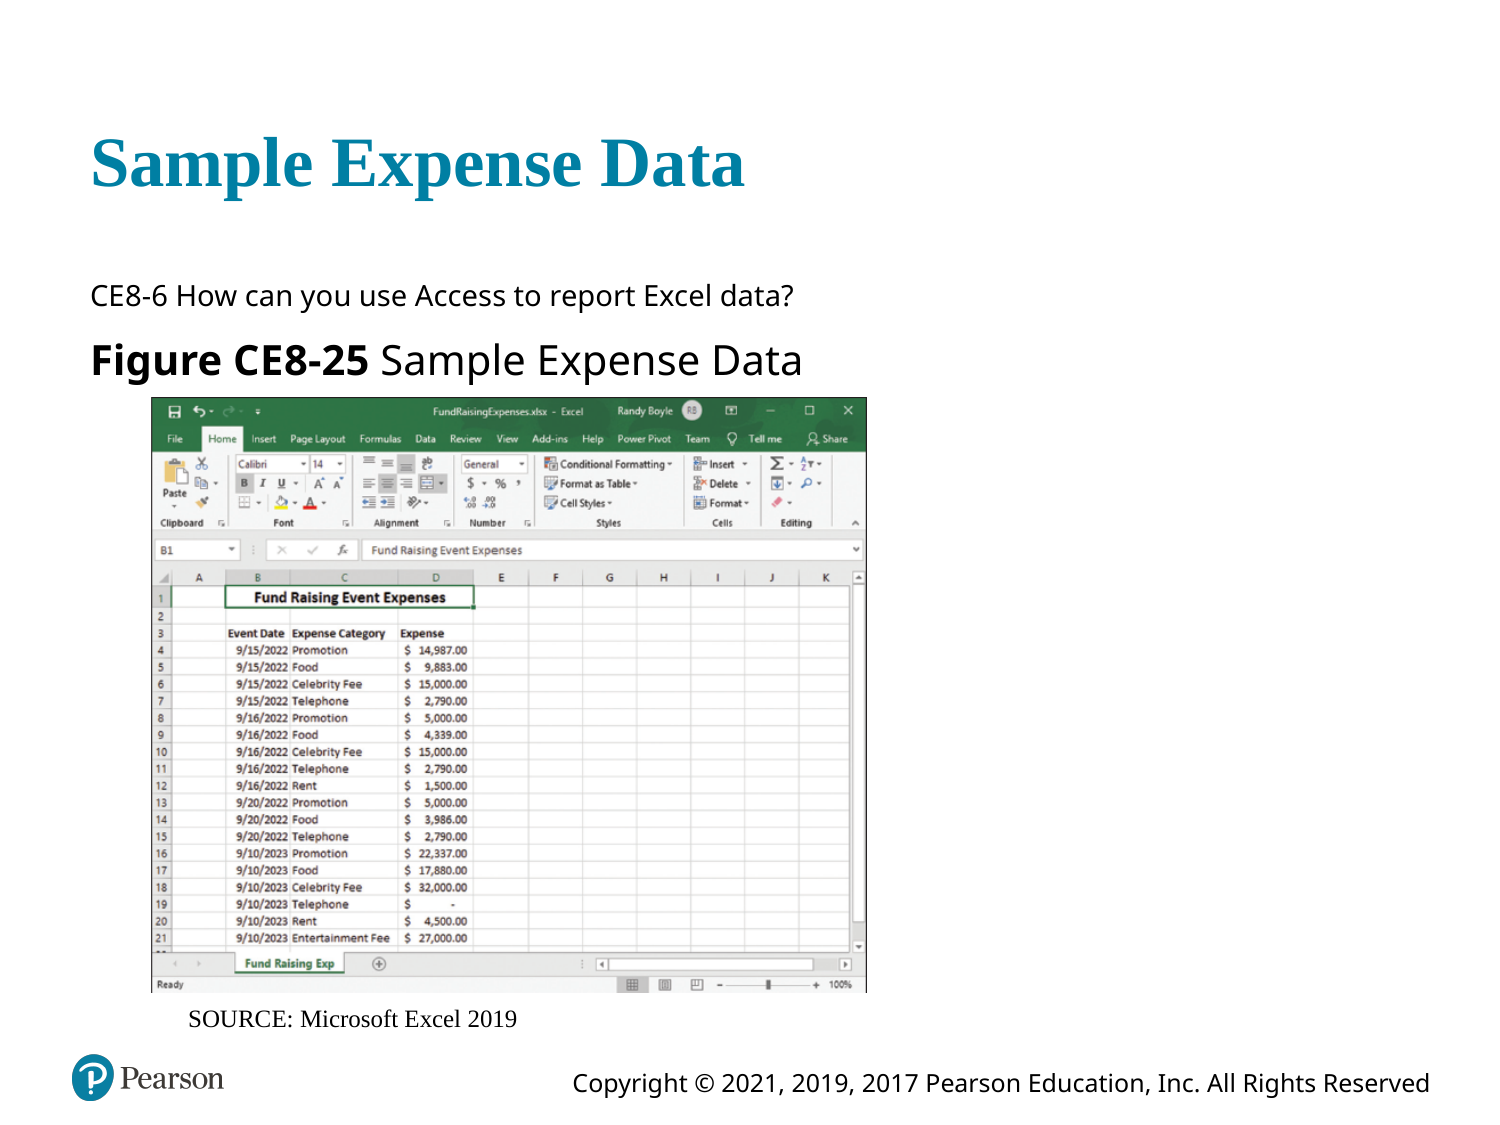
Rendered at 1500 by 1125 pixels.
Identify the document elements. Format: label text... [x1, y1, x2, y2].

picture [72, 1087, 83, 1101]
list CE 8-6 How can you use Access to report Excel data? Figure C E 8-25 Sample Expense Data [75, 262, 1425, 393]
picture [98, 1054, 224, 1101]
text_box SOURCE: Microsoft Excel 2019 [173, 997, 980, 1038]
picture [72, 1054, 88, 1070]
title Sample Expense Data [75, 35, 1425, 216]
picture [150, 397, 867, 993]
picture [80, 1063, 106, 1088]
